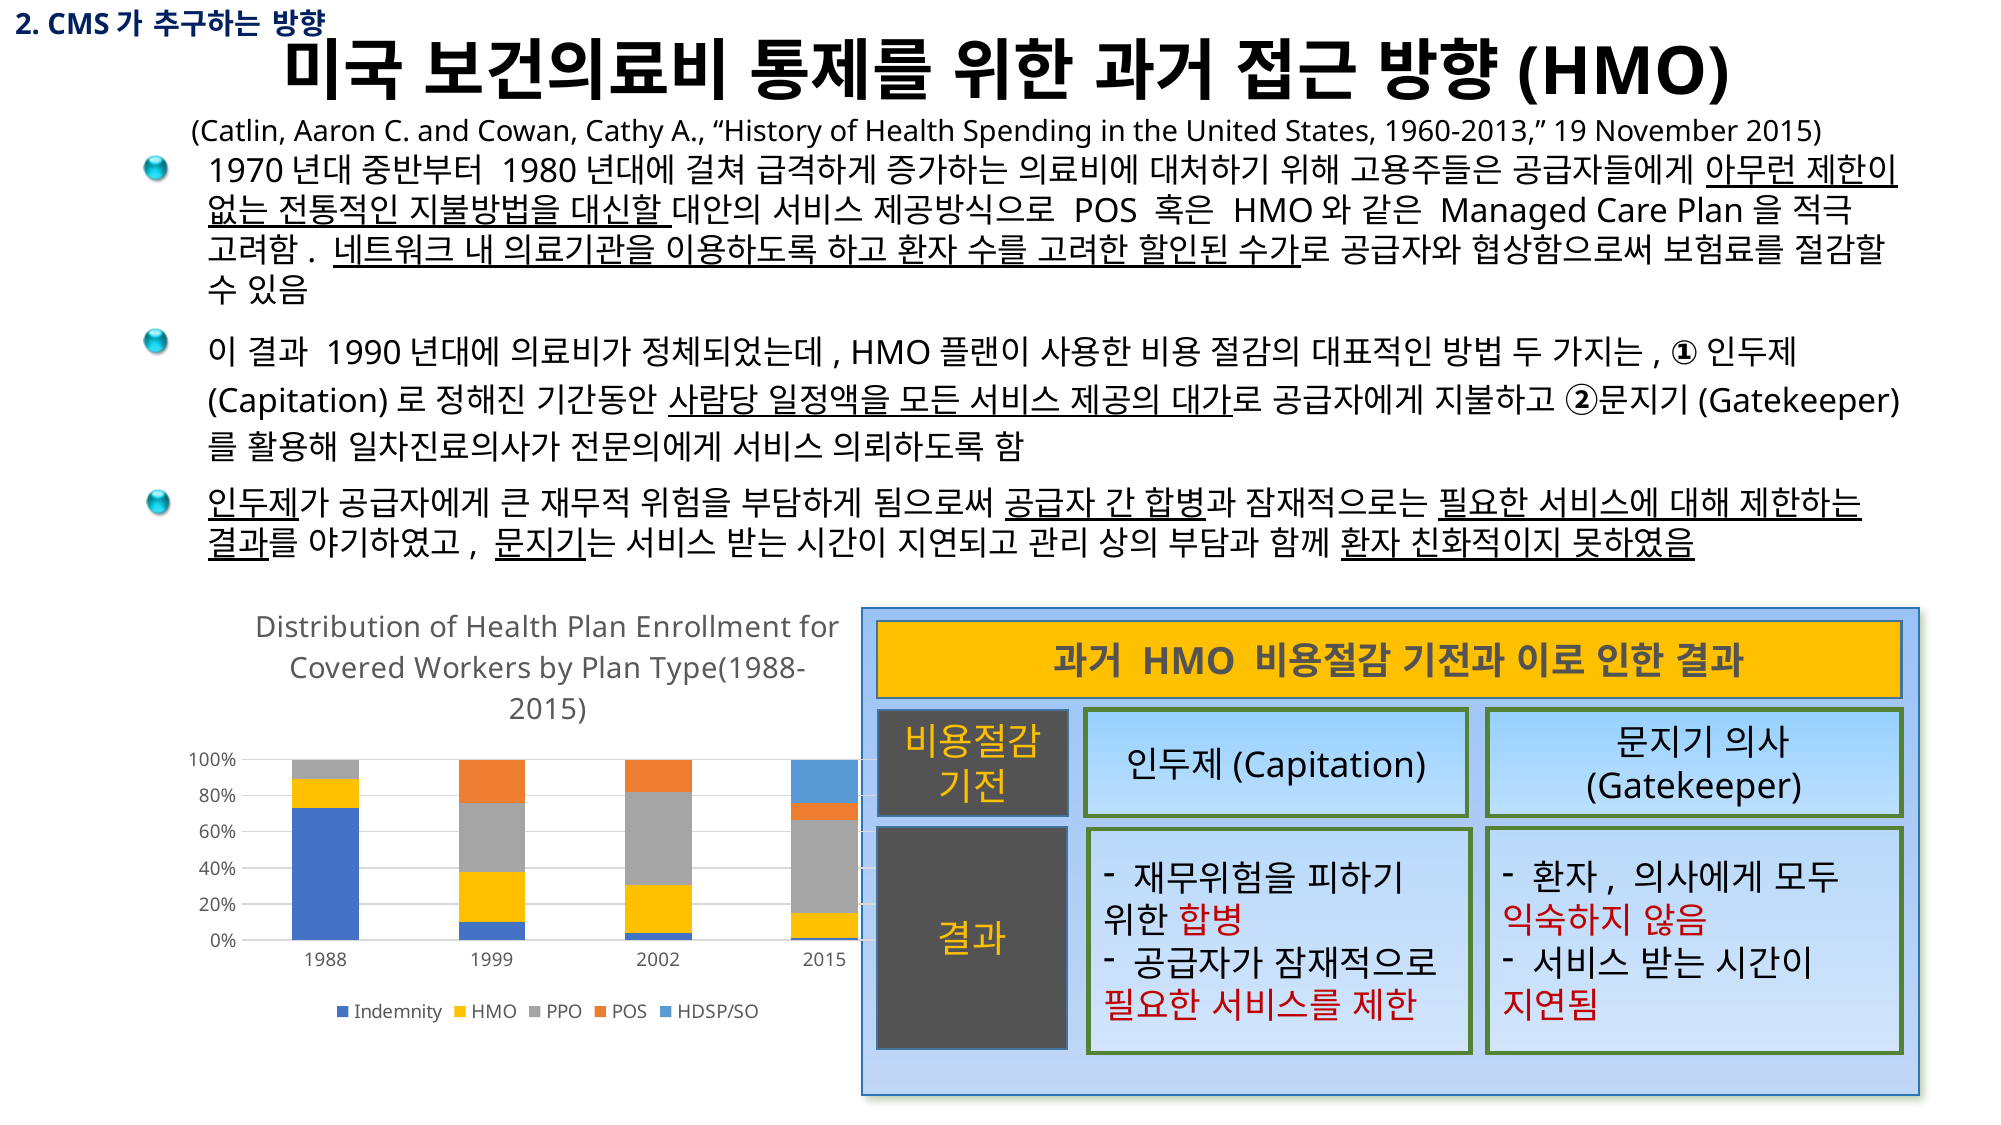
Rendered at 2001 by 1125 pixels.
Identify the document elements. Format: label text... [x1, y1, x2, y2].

picture [143, 327, 171, 357]
text_box 재무위험을 피하기 위한 합병 공급자가 잠재적으로 필요한 서비스를 제한 [1088, 828, 1471, 1054]
footer 2. CMS가 추구하는 방향 [0, 5, 403, 41]
picture [143, 154, 171, 184]
text_box 인두제가 공급자에게 큰 재무적 위험을 부담하게 됨으로써 공급자 간 합병과 잠재적으로는 필요한 서비스에 대해 제한하는 결과를 야기하였고, 문지기는 서비스 받는 시간이 지연되고 관리 상의 부담과 함께 환자 친화적이지 못하였음 [192, 481, 1965, 563]
text_box 과거 HMO 비용절감 기전과 이로 인한 결과 [923, 620, 1903, 699]
text_box 1970년대 중반부터 1980년대에 걸쳐 급격하게 증가하는 의료비에 대처하기 위해 고용주들은 공급자들에게 아무런 제한이 없는 전통적인 지불방법을 대신할 대안의 서비스 제공방식으로 POS 혹은 HMO와 같은 Managed Care Plan을 적극 고려함. 네트워크 내 의료기관을 이용하도록 하고 환자 수를 고려한 할인된 수가로 공급자와 협상함으로써 보험료를 절감할 수 있음 [192, 150, 1942, 309]
chart [172, 580, 923, 1031]
text_box 문지기 의사 (Gatekeeper) [1486, 709, 1902, 817]
text_box [861, 607, 1920, 1096]
text_box 환자, 의사에게 모두 익숙하지 않음 서비스 받는 시간이 지연됨 [1486, 827, 1902, 1054]
text_box 이 결과 1990년대에 의료비가 정체되었는데, HMO플랜이 사용한 비용 절감의 대표적인 방법 두 가지는, ①인두제(Capitation)로 정해진 기간동안 사람당 일정액을 모든 서비스 제공의 대가로 공급자에게 지불하고 ②문지기(Gatekeeper)를 활용해 일차진료의사가 전문의에게 서비스 의뢰하도록 함 [192, 321, 1920, 468]
text_box 결과 [876, 826, 1068, 1050]
text_box 비용절감 기전 [923, 709, 1069, 817]
picture [146, 488, 173, 518]
title 미국 보건의료비 통제를 위한 과거 접근 방향(HMO) (Catlin, Aaron C. and Cowan, Cathy A., “History of Health Spending in the United States, 1960-2013,” 19 November 2015) [143, 34, 1869, 152]
slide_number 9 [1412, 1042, 1863, 1103]
text_box 인두제(Capitation) [1084, 709, 1468, 817]
